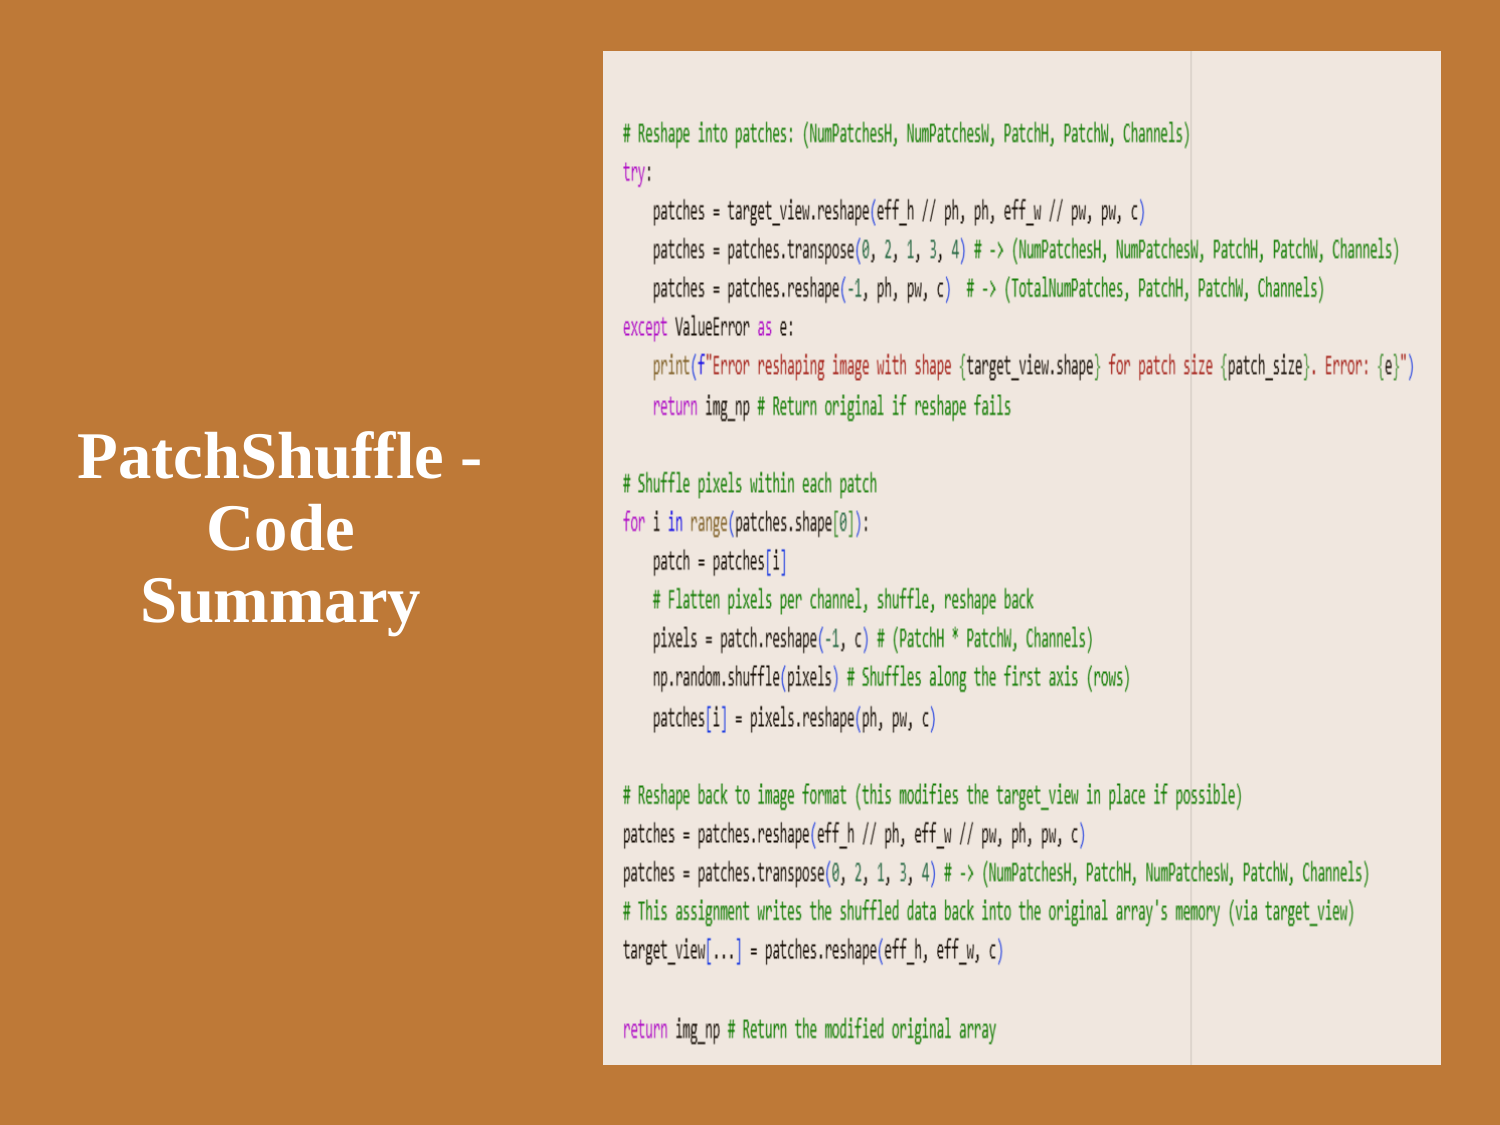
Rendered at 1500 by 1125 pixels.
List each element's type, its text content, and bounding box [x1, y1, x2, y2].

title PatchShuffle - Code Summary [42, 121, 520, 936]
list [602, 50, 1441, 1065]
